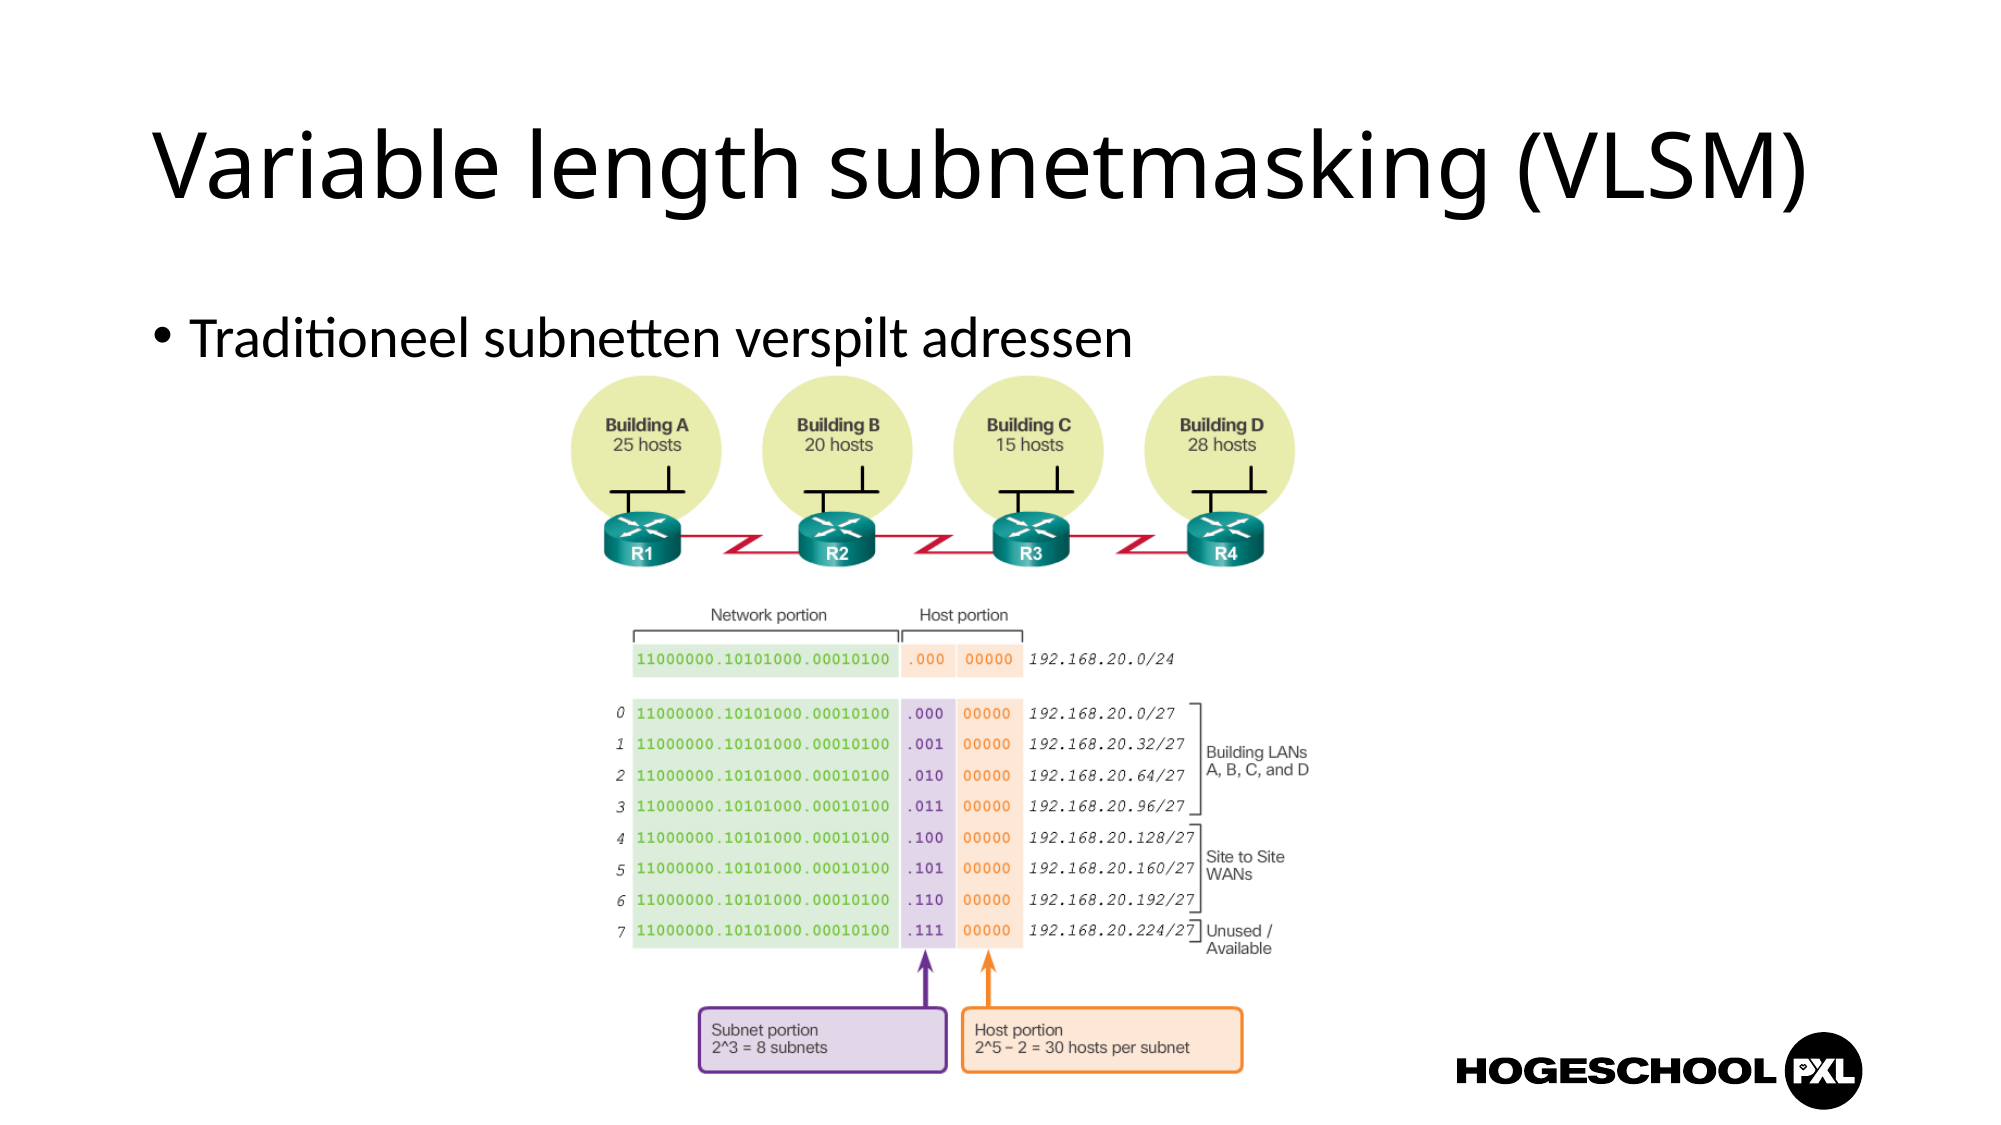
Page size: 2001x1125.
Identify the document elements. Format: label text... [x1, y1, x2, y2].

list Traditioneel subnetten verspilt adressen [137, 299, 1863, 1014]
picture [543, 371, 1366, 1101]
title Variable length subnetmasking (VLSM) [137, 59, 1863, 278]
